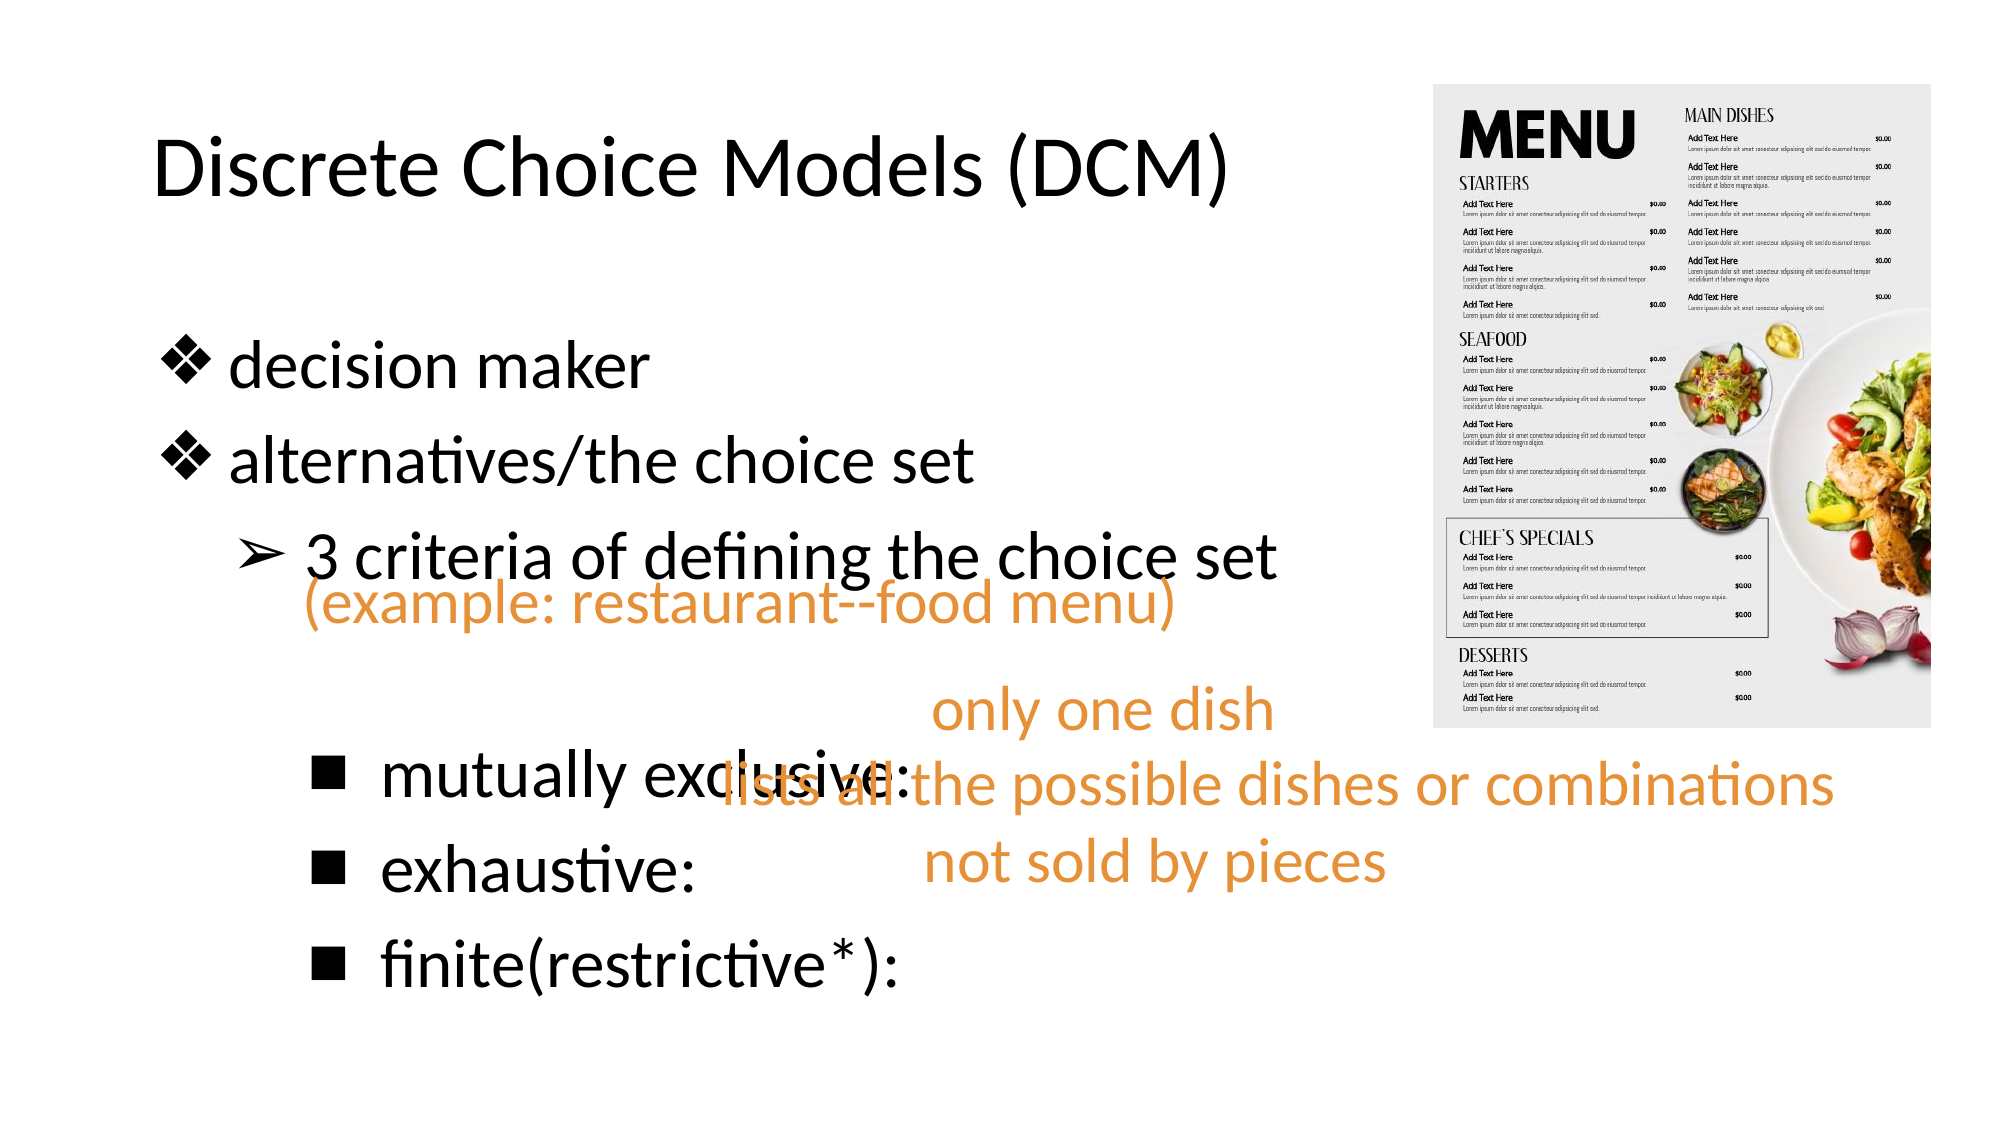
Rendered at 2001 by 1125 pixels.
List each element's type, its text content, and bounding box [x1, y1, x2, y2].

picture [1433, 84, 1931, 729]
text_box lists all the possible dishes or combinations [706, 715, 1863, 834]
list decision maker alternatives/the choice set 3 criteria of defining the choice set mutually exclusive: exhaustive: finite(restrictive*): [137, 652, 1863, 1014]
list decision maker alternatives/the choice set 3 criteria of defining the choice set mutually exclusive: exhaustive: finite(restrictive*): [137, 299, 1427, 533]
text_box (example: restaurant--food menu) [137, 533, 1427, 652]
title Discrete Choice Models (DCM) [137, 59, 1863, 278]
text_box only one dish [916, 639, 1427, 715]
text_box not sold by pieces [908, 792, 1593, 911]
